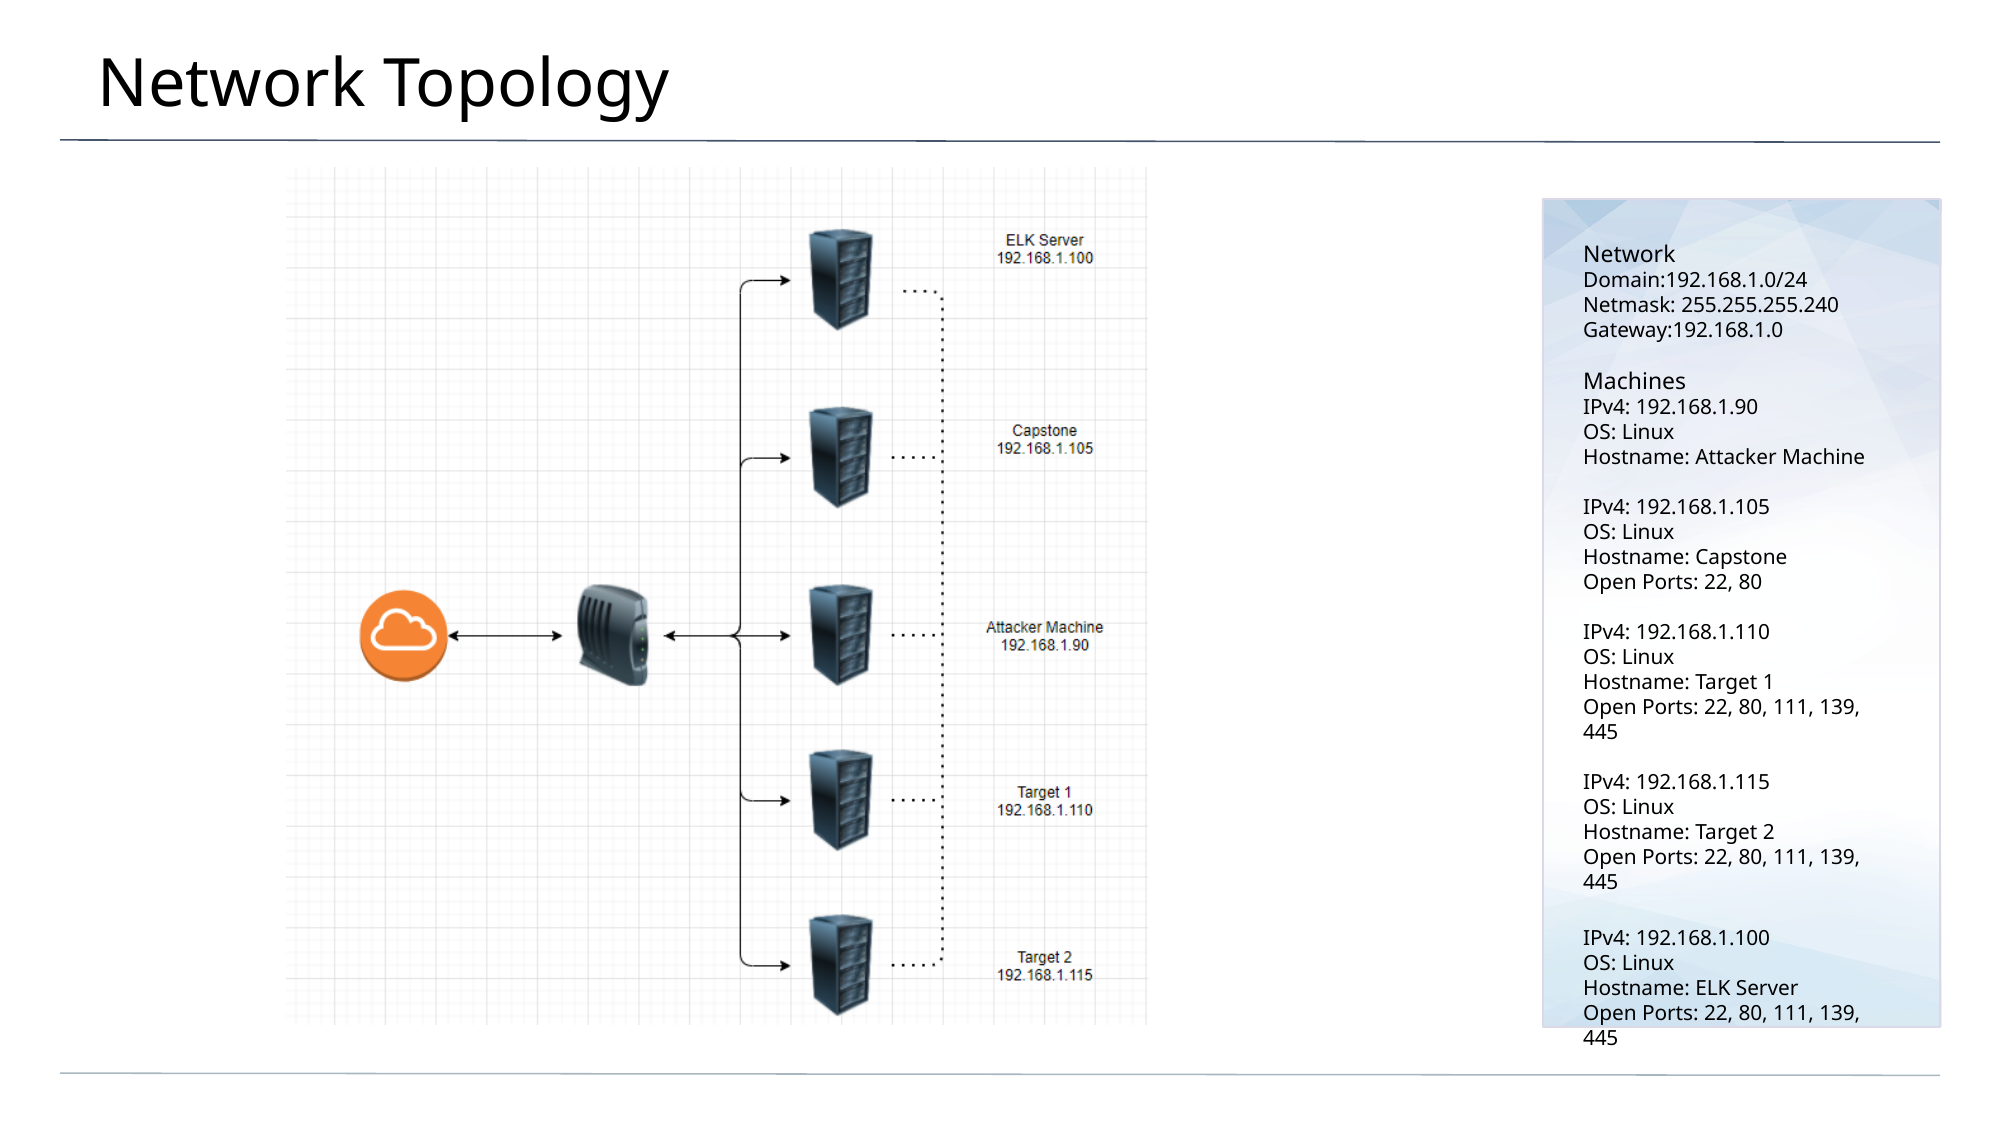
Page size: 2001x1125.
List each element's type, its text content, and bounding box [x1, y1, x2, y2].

title Network Topology [0, 0, 1463, 117]
subtitle Network Domain:192.168.1.0/24 Netmask: 255.255.255.240 Gateway:192.168.1.0 Machines IPv4: 192.168.1.90 OS: Linux Hostname: Attacker Machine IPv4: 192.168.1.105 OS: Linux Hostname: Capstone Open Ports: 22, 80 IPv4: 192.168.1.110 OS: Linux Hostname: Target 1 Open Ports: 22, 80, 111, 139, 445 IPv4: 192.168.1.115 OS: Linux Hostname: Target 2 Open Ports: 22, 80, 111, 139, 445 IPv4: 192.168.1.100 OS: Linux Hostname: ELK Server Open Ports: 22, 80, 111, 139, 445 [1542, 198, 1941, 1028]
picture [285, 167, 1149, 1025]
